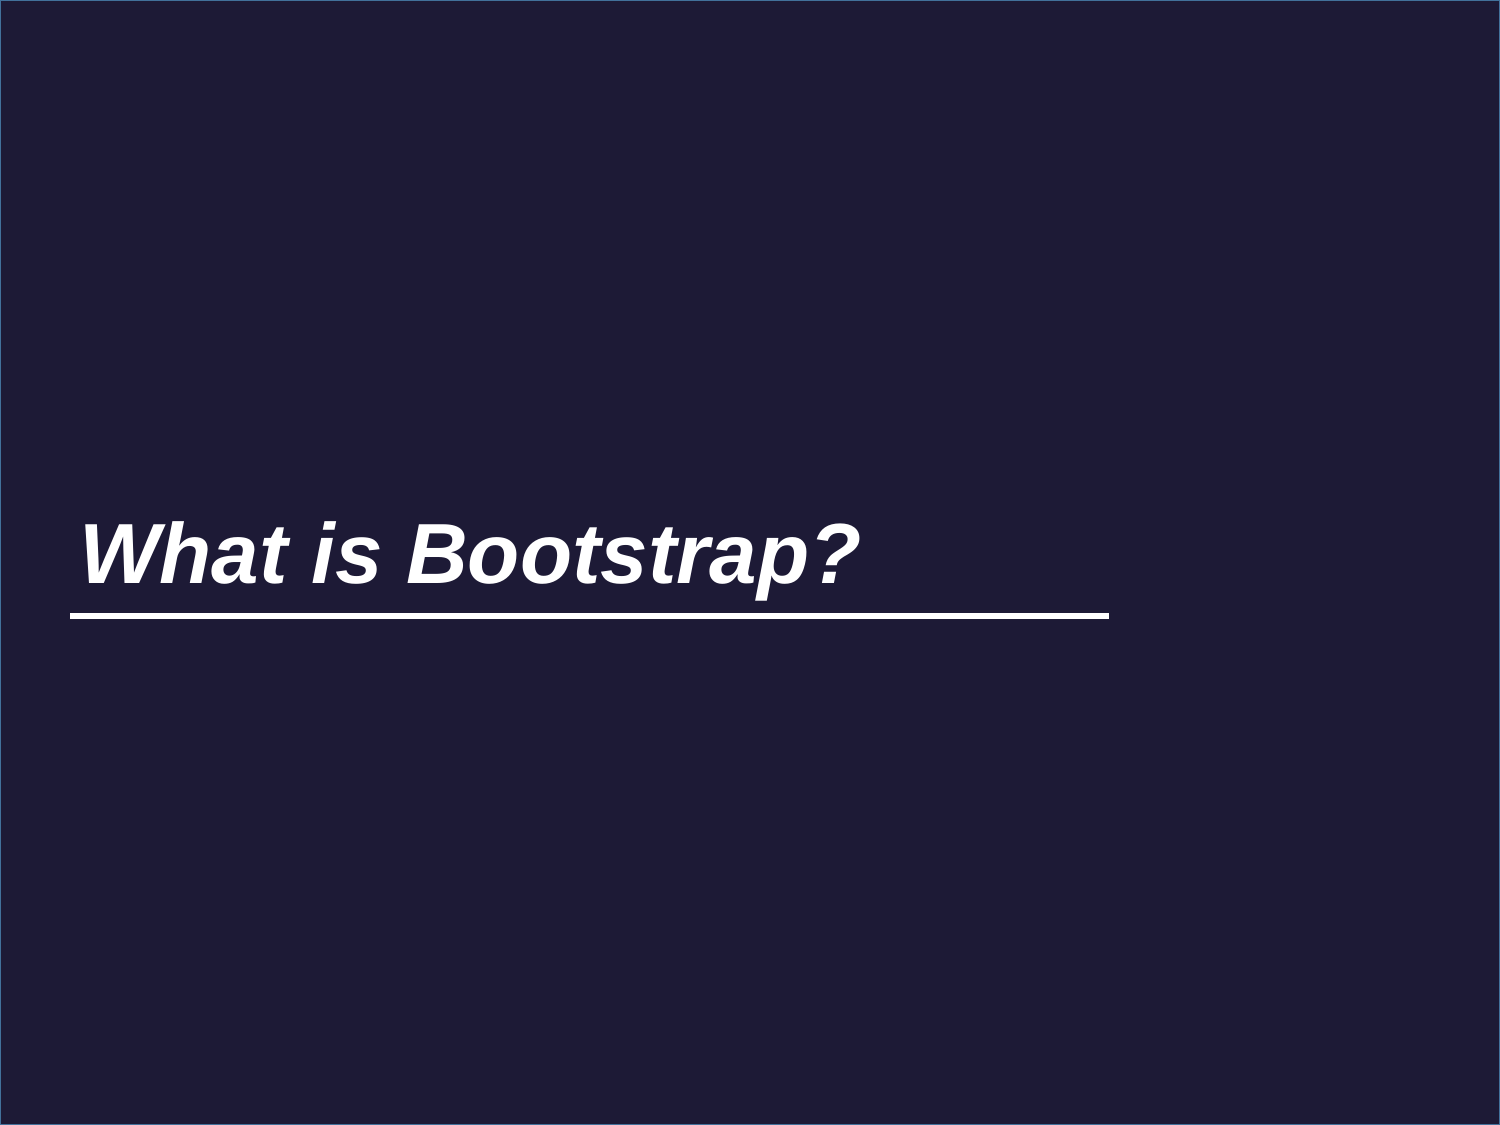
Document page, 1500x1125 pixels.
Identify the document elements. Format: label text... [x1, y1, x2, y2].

title What is Bootstrap? [64, 484, 1415, 628]
